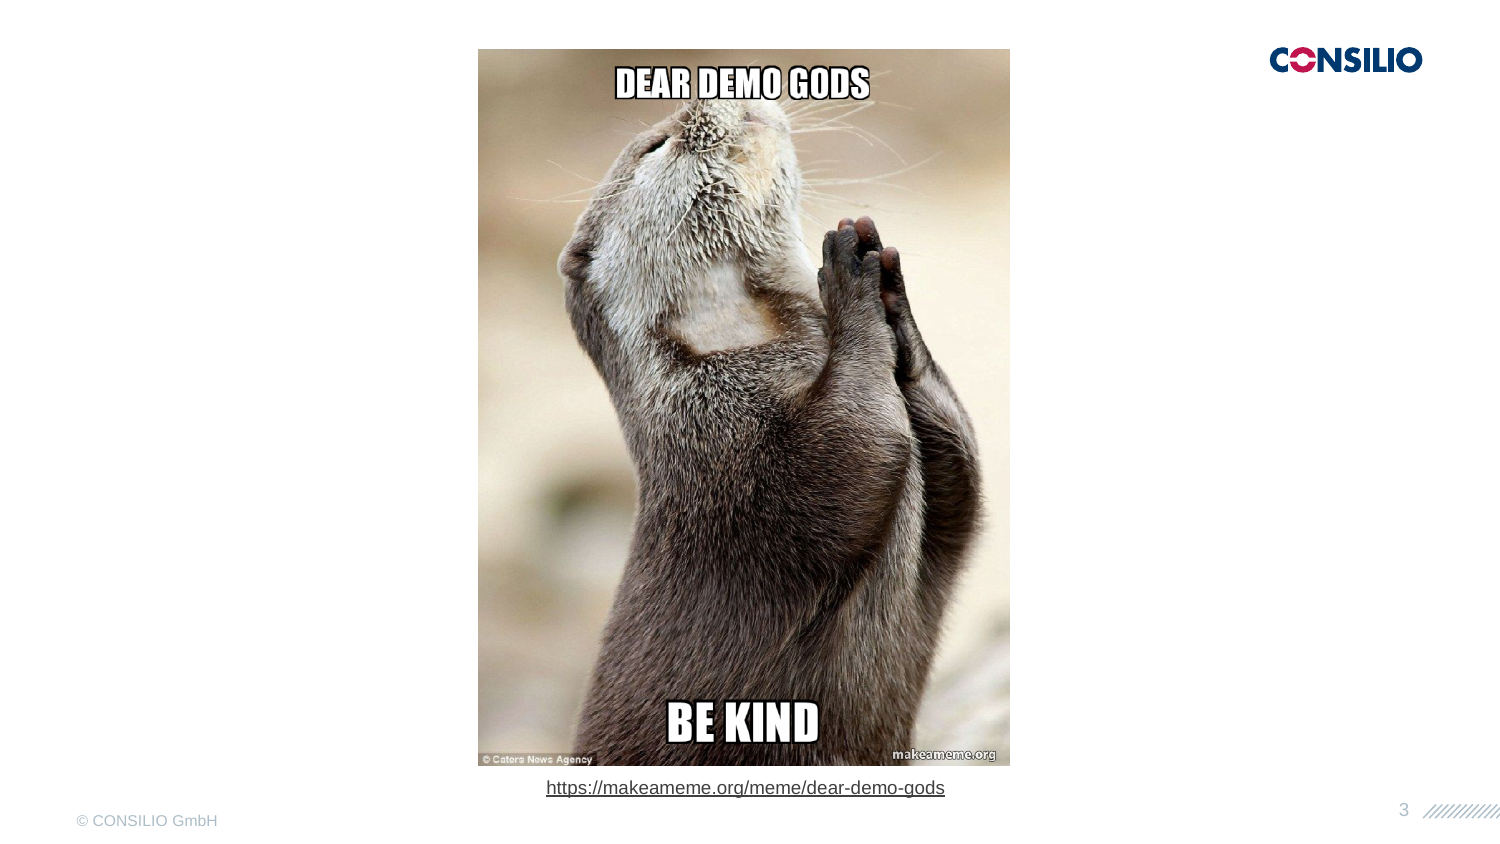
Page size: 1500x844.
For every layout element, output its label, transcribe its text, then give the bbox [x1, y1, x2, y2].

text_box https://makeameme.org/meme/dear-demo-gods [531, 768, 969, 806]
picture [478, 49, 1010, 766]
